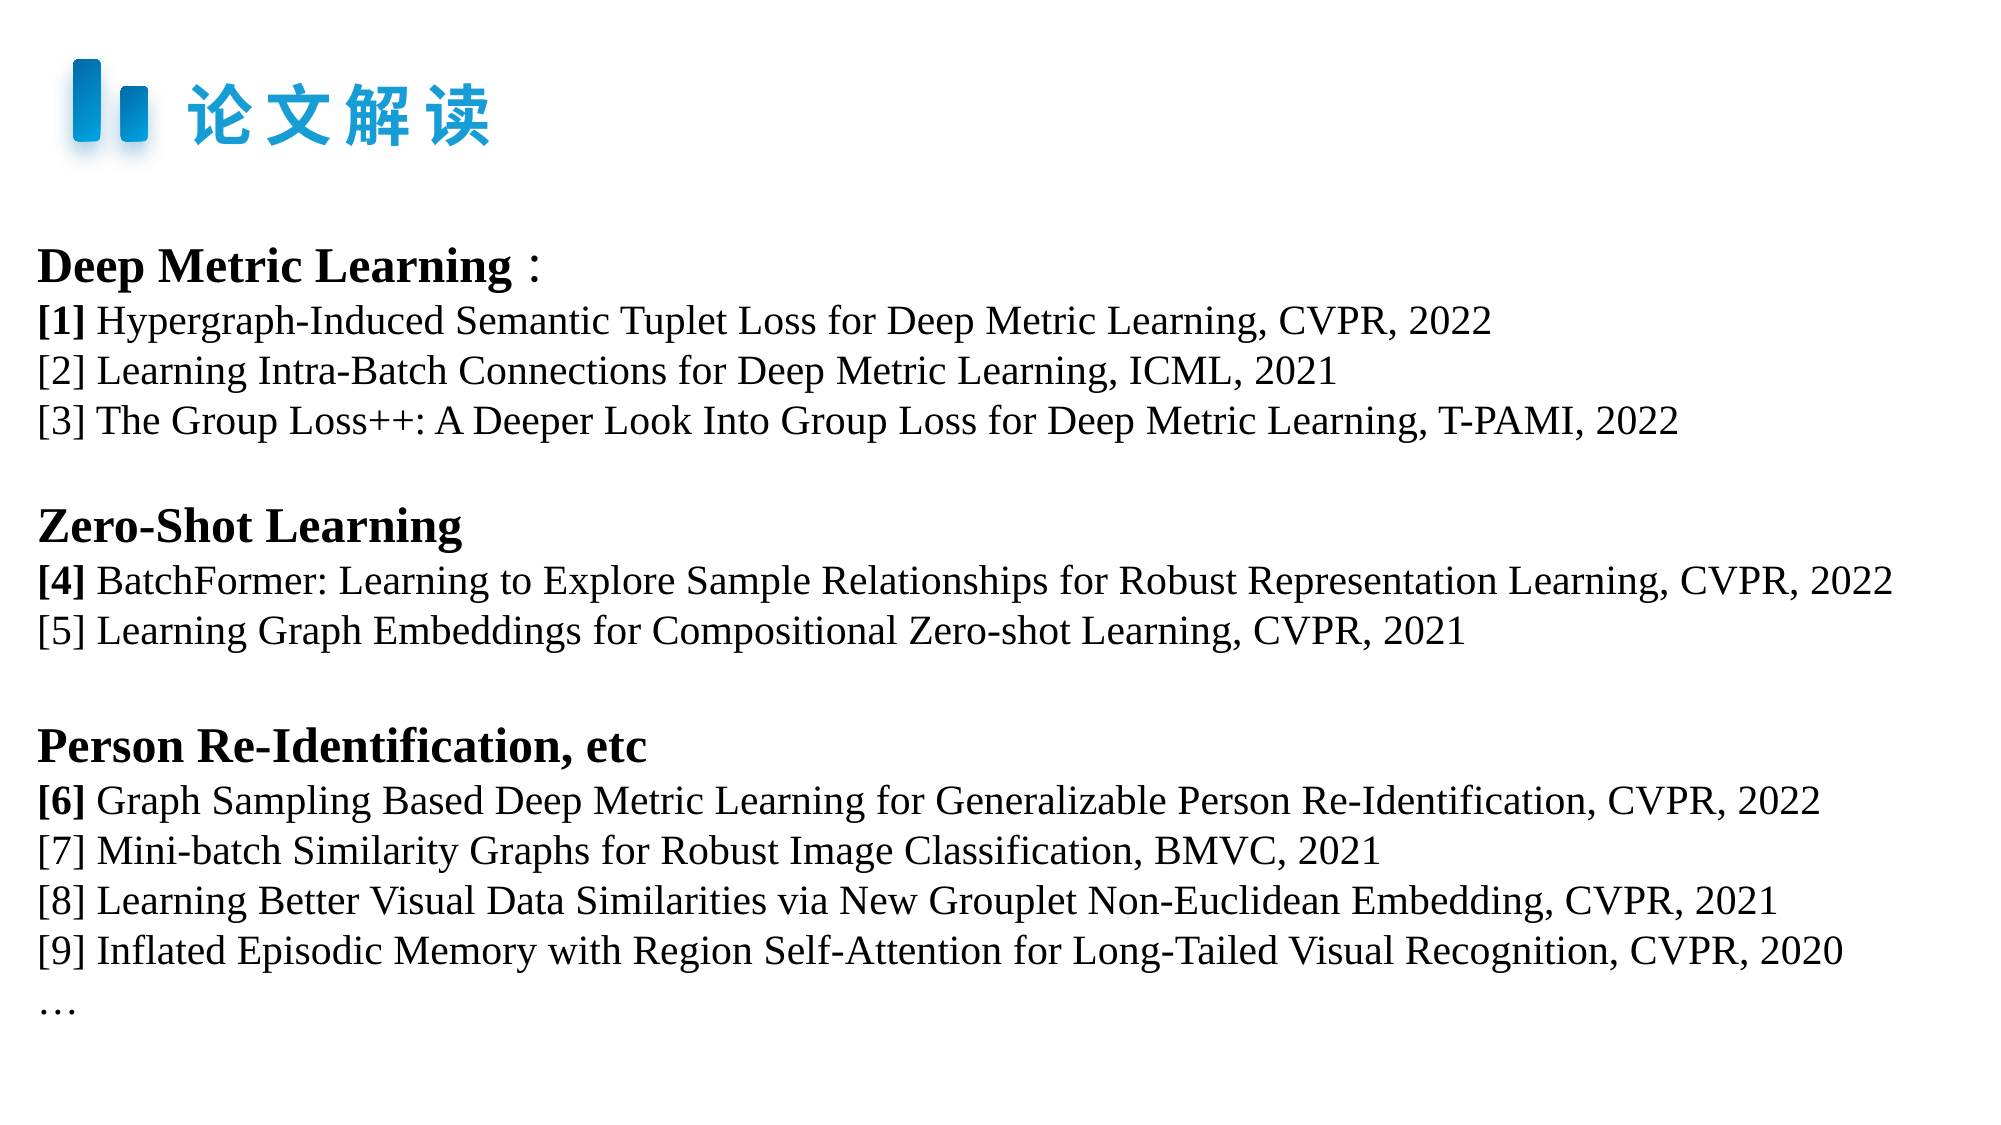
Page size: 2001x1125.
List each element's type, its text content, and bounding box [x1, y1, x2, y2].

text_box Deep Metric Learning： [1] Hypergraph-Induced Semantic Tuplet Loss for Deep Metric Learning, CVPR, 2022 [2] Learning Intra-Batch Connections for Deep Metric Learning, ICML, 2021 [3] The Group Loss++: A Deeper Look Into Group Loss for Deep Metric Learning, T-PAMI, 2022 Zero-Shot Learning [4] BatchFormer: Learning to Explore Sample Relationships for Robust Representation Learning, CVPR, 2022 [5] Learning Graph Embeddings for Compositional Zero-shot Learning, CVPR, 2021 Person Re-Identification, etc [6] Graph Sampling Based Deep Metric Learning for Generalizable Person Re-Identification, CVPR, 2022 [7] Mini-batch Similarity Graphs for Robust Image Classification, BMVC, 2021 [8] Learning Better Visual Data Similarities via New Grouplet Non-Euclidean Embedding, CVPR, 2021 [9] Inflated Episodic Memory with Region Self-Attention for Long-Tailed Visual Recognition, CVPR, 2020 … [22, 165, 2000, 1031]
text_box [119, 85, 149, 143]
text_box [72, 58, 102, 143]
text_box 论文解读 [171, 65, 507, 161]
